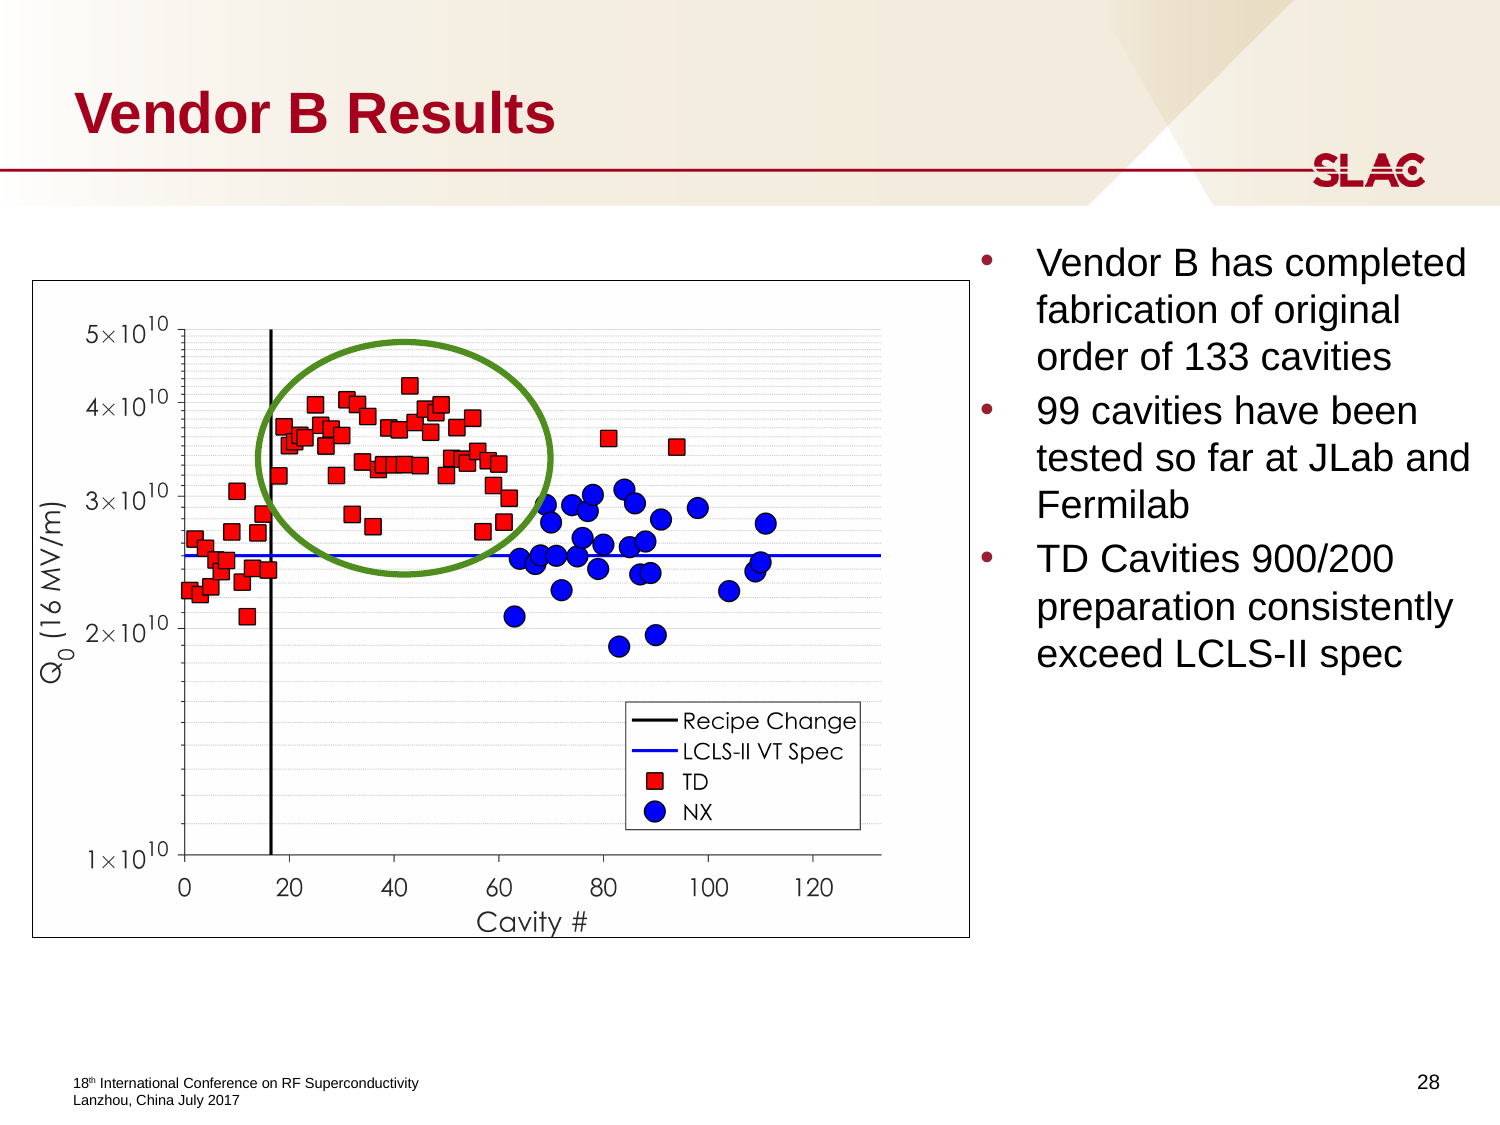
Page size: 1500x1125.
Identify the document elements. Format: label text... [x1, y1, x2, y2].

footer 18th International Conference on RF Superconductivity Lanzhou, China July 2017 [73, 1073, 750, 1125]
slide_number 28 [1405, 1074, 1458, 1125]
picture [0, 0, 1500, 206]
text_box Vendor B has completed fabrication of original order of 133 cavities 99 cavities have been tested so far at JLab and Fermilab TD Cavities 900/200 preparation consistently exceed LCLS-II spec [980, 236, 1500, 1074]
picture [31, 280, 970, 938]
title Vendor B Results [74, 21, 1404, 145]
